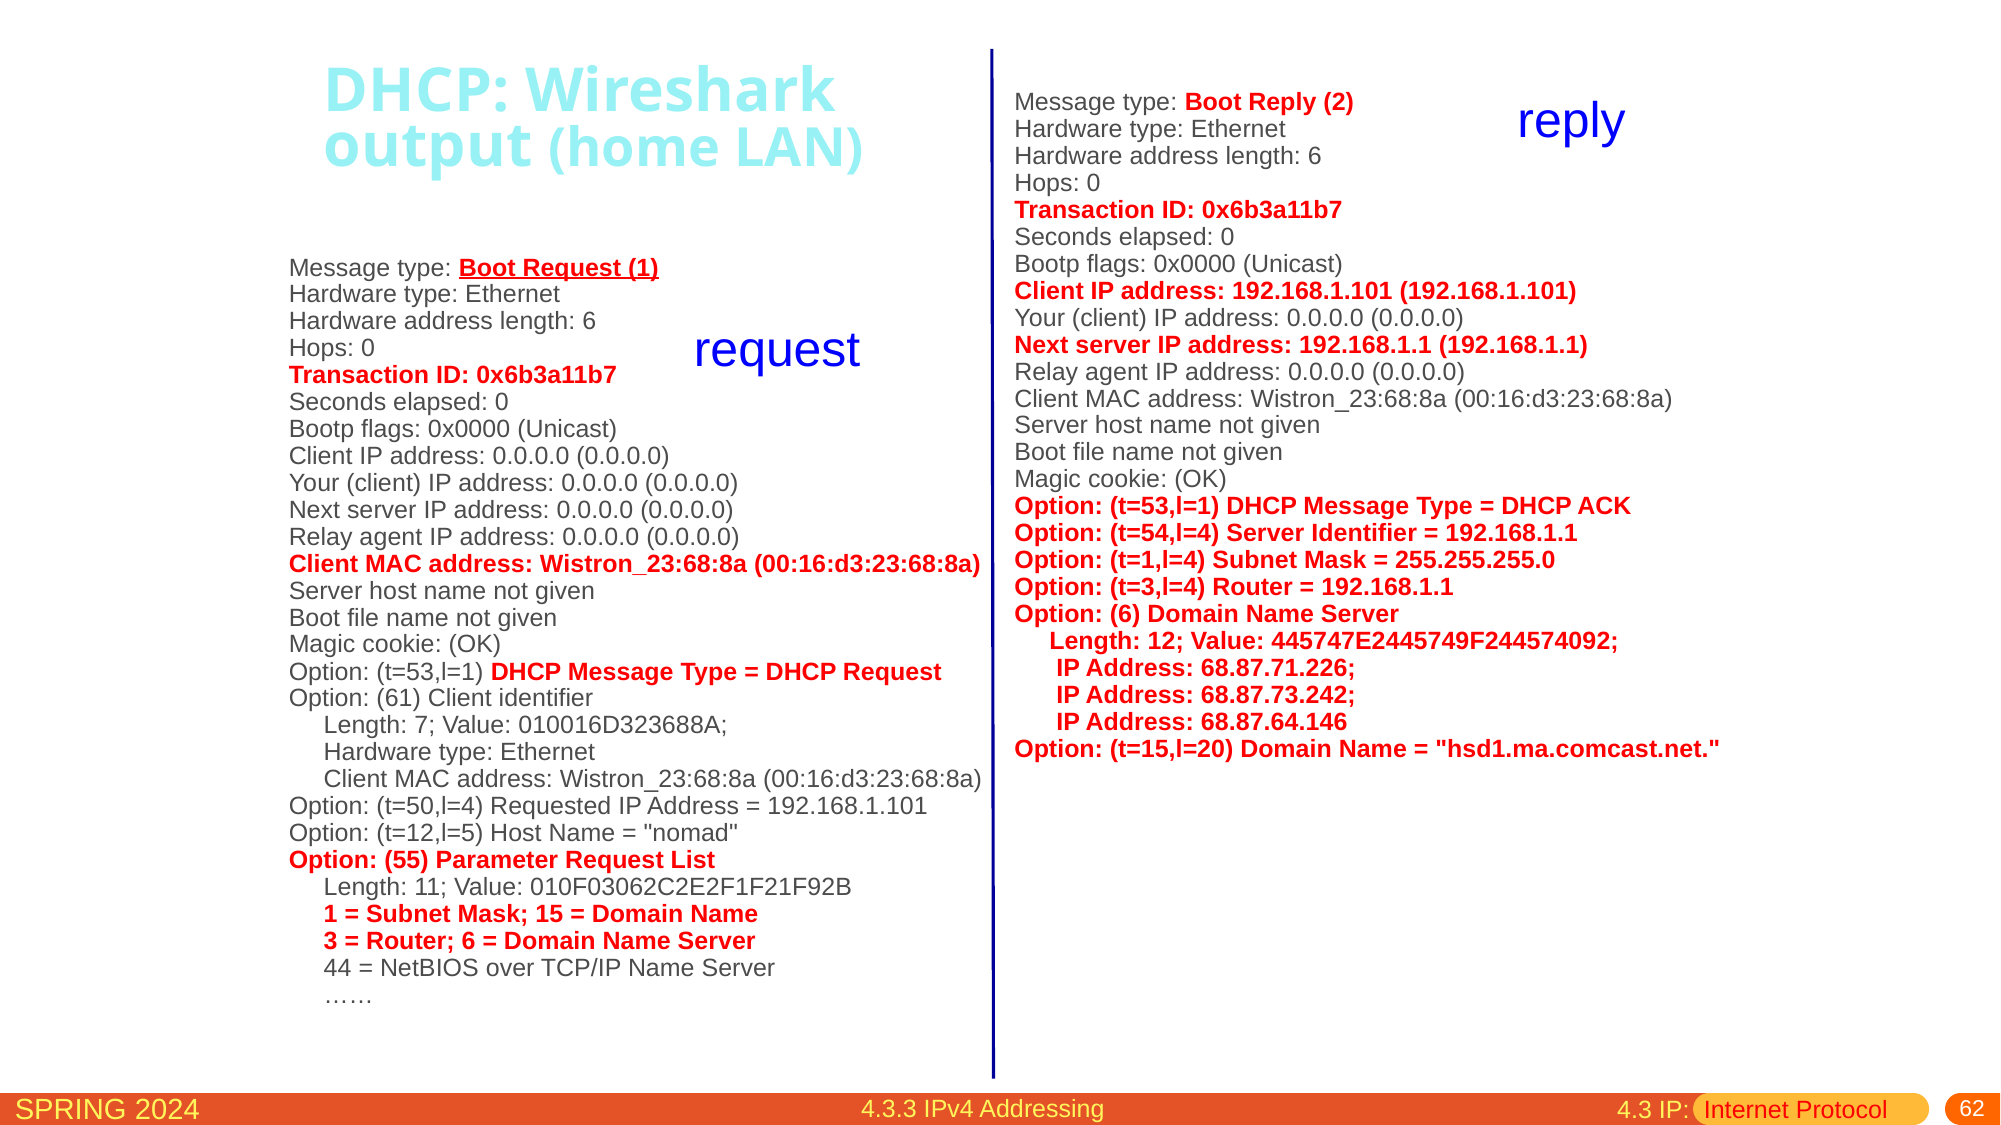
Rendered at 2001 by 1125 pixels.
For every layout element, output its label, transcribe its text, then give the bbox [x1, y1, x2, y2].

text_box 4.3.3 IPv4 Addressing [846, 1085, 1281, 1125]
text_box 4.3 IP: Internet Protocol [1602, 1086, 1934, 1125]
text_box reply [1502, 79, 1641, 155]
title DHCP: Wireshark output (home LAN) [308, 28, 917, 217]
text_box Message type: Boot Request (1) Hardware type: Ethernet Hardware address length: 6 Hops: 0 Transaction ID: 0x6b3a11b7 Seconds elapsed: 0 Bootp flags: 0x0000 (Unicast) Client IP address: 0.0.0.0 (0.0.0.0) Your (client) IP address: 0.0.0.0 (0.0.0.0) Next server IP address: 0.0.0.0 (0.0.0.0) Relay agent IP address: 0.0.0.0 (0.0.0.0) Client MAC address: Wistron_23:68:8a (00:16:d3:23:68:8a) Server host name not given Boot file name not given Magic cookie: (OK) Option: (t=53,l=1) DHCP Message Type = DHCP Request Option: (61) Client identifier Length: 7; Value: 010016D323688A; Hardware type: Ethernet Client MAC address: Wistron_23:68:8a (00:16:d3:23:68:8a) Option: (t=50,l=4) Requested IP Address = 192.168.1.101 Option: (t=12,l=5) Host Name = "nomad" Option: (55) Parameter Request List Length: 11; Value: 010F03062C2E2F1F21F92B 1 = Subnet Mask; 15 = Domain Name 3 = Router; 6 = Domain Name Server 44 = NetBIOS over TCP/IP Name Server …… [273, 247, 999, 1016]
text_box request [678, 309, 876, 385]
text_box Message type: Boot Reply (2) Hardware type: Ethernet Hardware address length: 6 Hops: 0 Transaction ID: 0x6b3a11b7 Seconds elapsed: 0 Bootp flags: 0x0000 (Unicast) Client IP address: 192.168.1.101 (192.168.1.101) Your (client) IP address: 0.0.0.0 (0.0.0.0) Next server IP address: 192.168.1.1 (192.168.1.1) Relay agent IP address: 0.0.0.0 (0.0.0.0) Client MAC address: Wistron_23:68:8a (00:16:d3:23:68:8a) Server host name not given Boot file name not given Magic cookie: (OK) Option: (t=53,l=1) DHCP Message Type = DHCP ACK Option: (t=54,l=4) Server Identifier = 192.168.1.1 Option: (t=1,l=4) Subnet Mask = 255.255.255.0 Option: (t=3,l=4) Router = 192.168.1.1 Option: (6) Domain Name Server Length: 12; Value: 445747E2445749F244574092; IP Address: 68.87.71.226; IP Address: 68.87.73.242; IP Address: 68.87.64.146 Option: (t=15,l=20) Domain Name = "hsd1.ma.comcast.net." [999, 81, 1737, 793]
